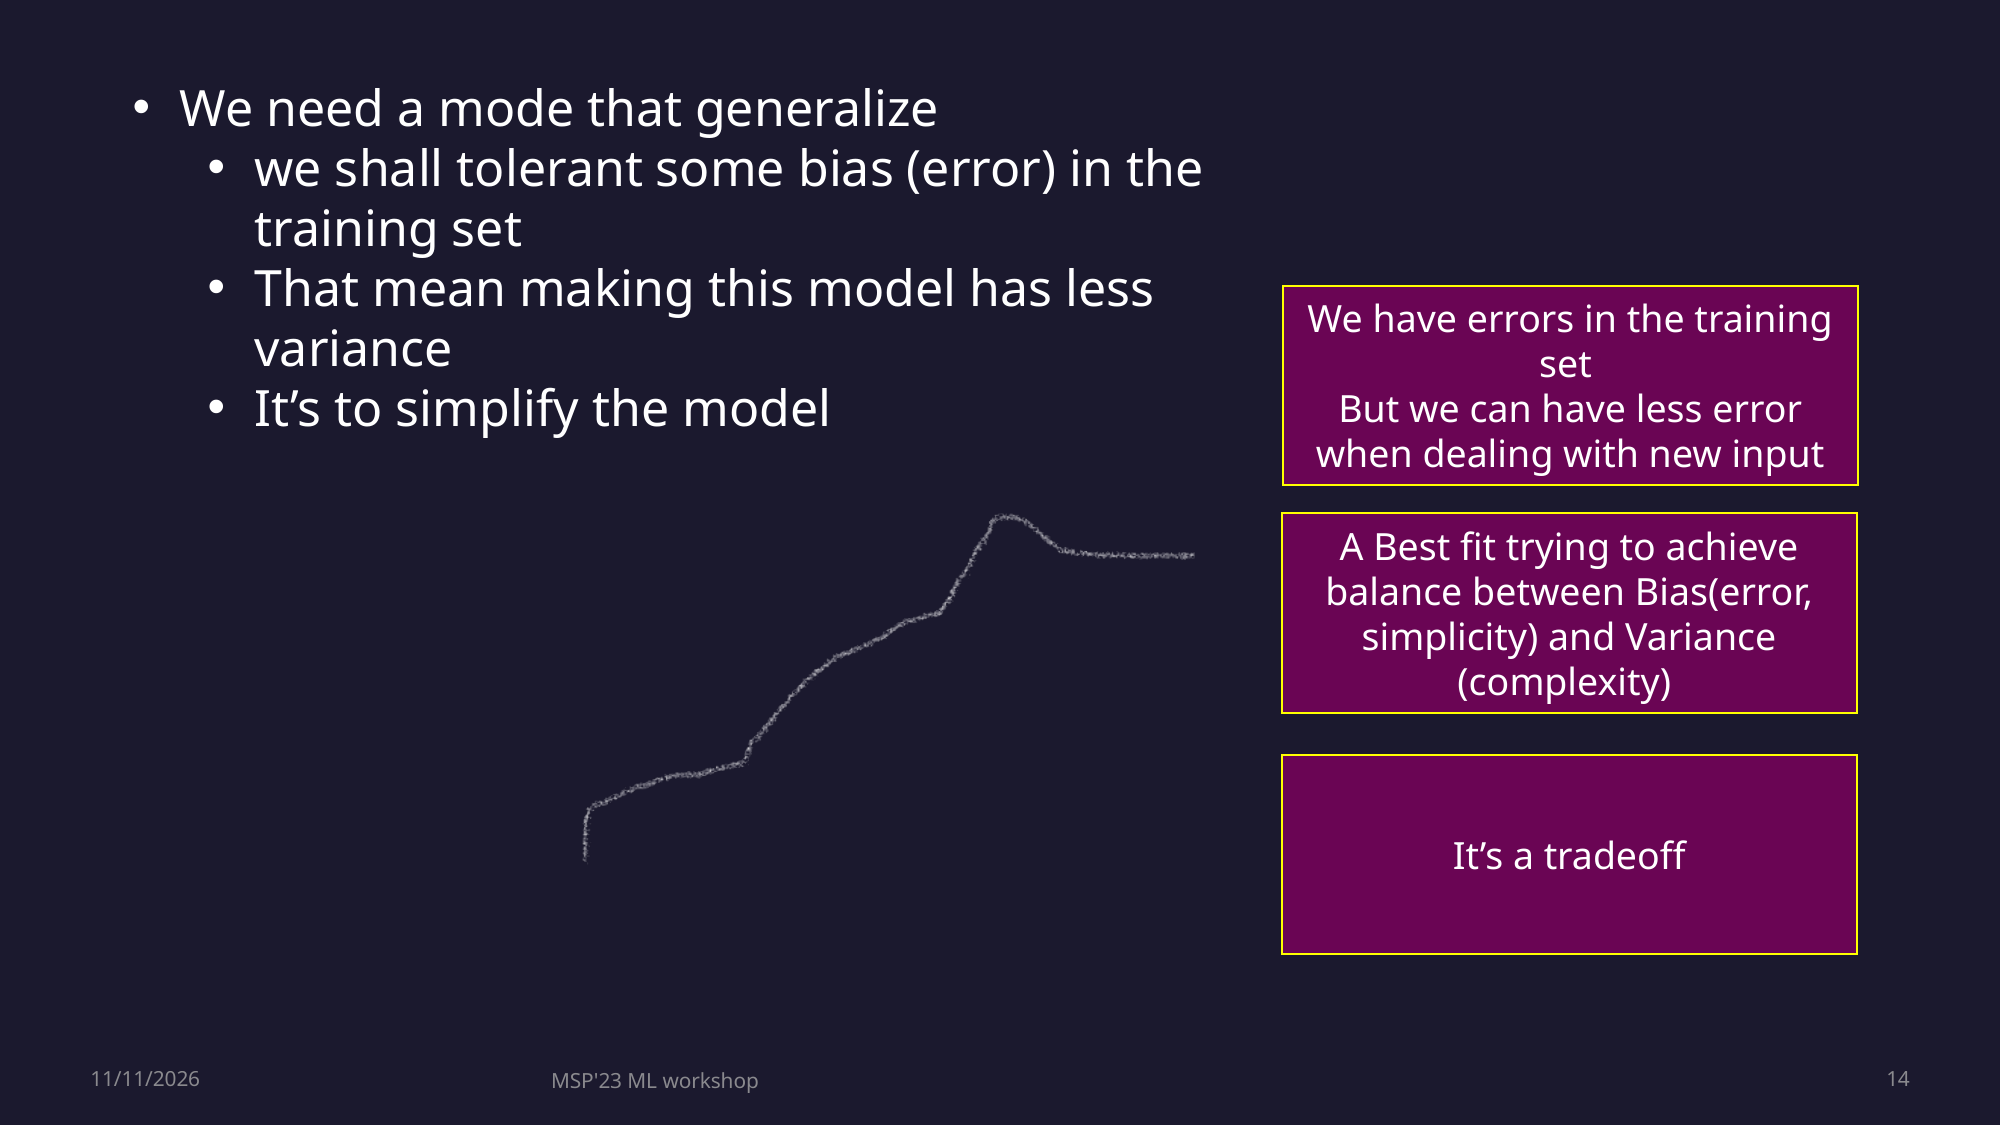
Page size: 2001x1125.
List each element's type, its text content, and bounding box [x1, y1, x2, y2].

text_box We need a mode that generalize we shall tolerant some bias (error) in the training set That mean making this model has less variance It’s to simplify the model [117, 68, 1305, 444]
text_box It’s a tradeoff [1281, 754, 1858, 955]
text_box A Best fit trying to achieve balance between Bias(error, simplicity) and Variance (complexity) [1281, 512, 1858, 714]
footer MSP'23 ML workshop [551, 1067, 1598, 1093]
slide_number 14 [1632, 1067, 1910, 1093]
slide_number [90, 1067, 522, 1093]
picture [572, 453, 1215, 924]
text_box We have errors in the training set But we can have less error when dealing with new input [1282, 285, 1859, 486]
